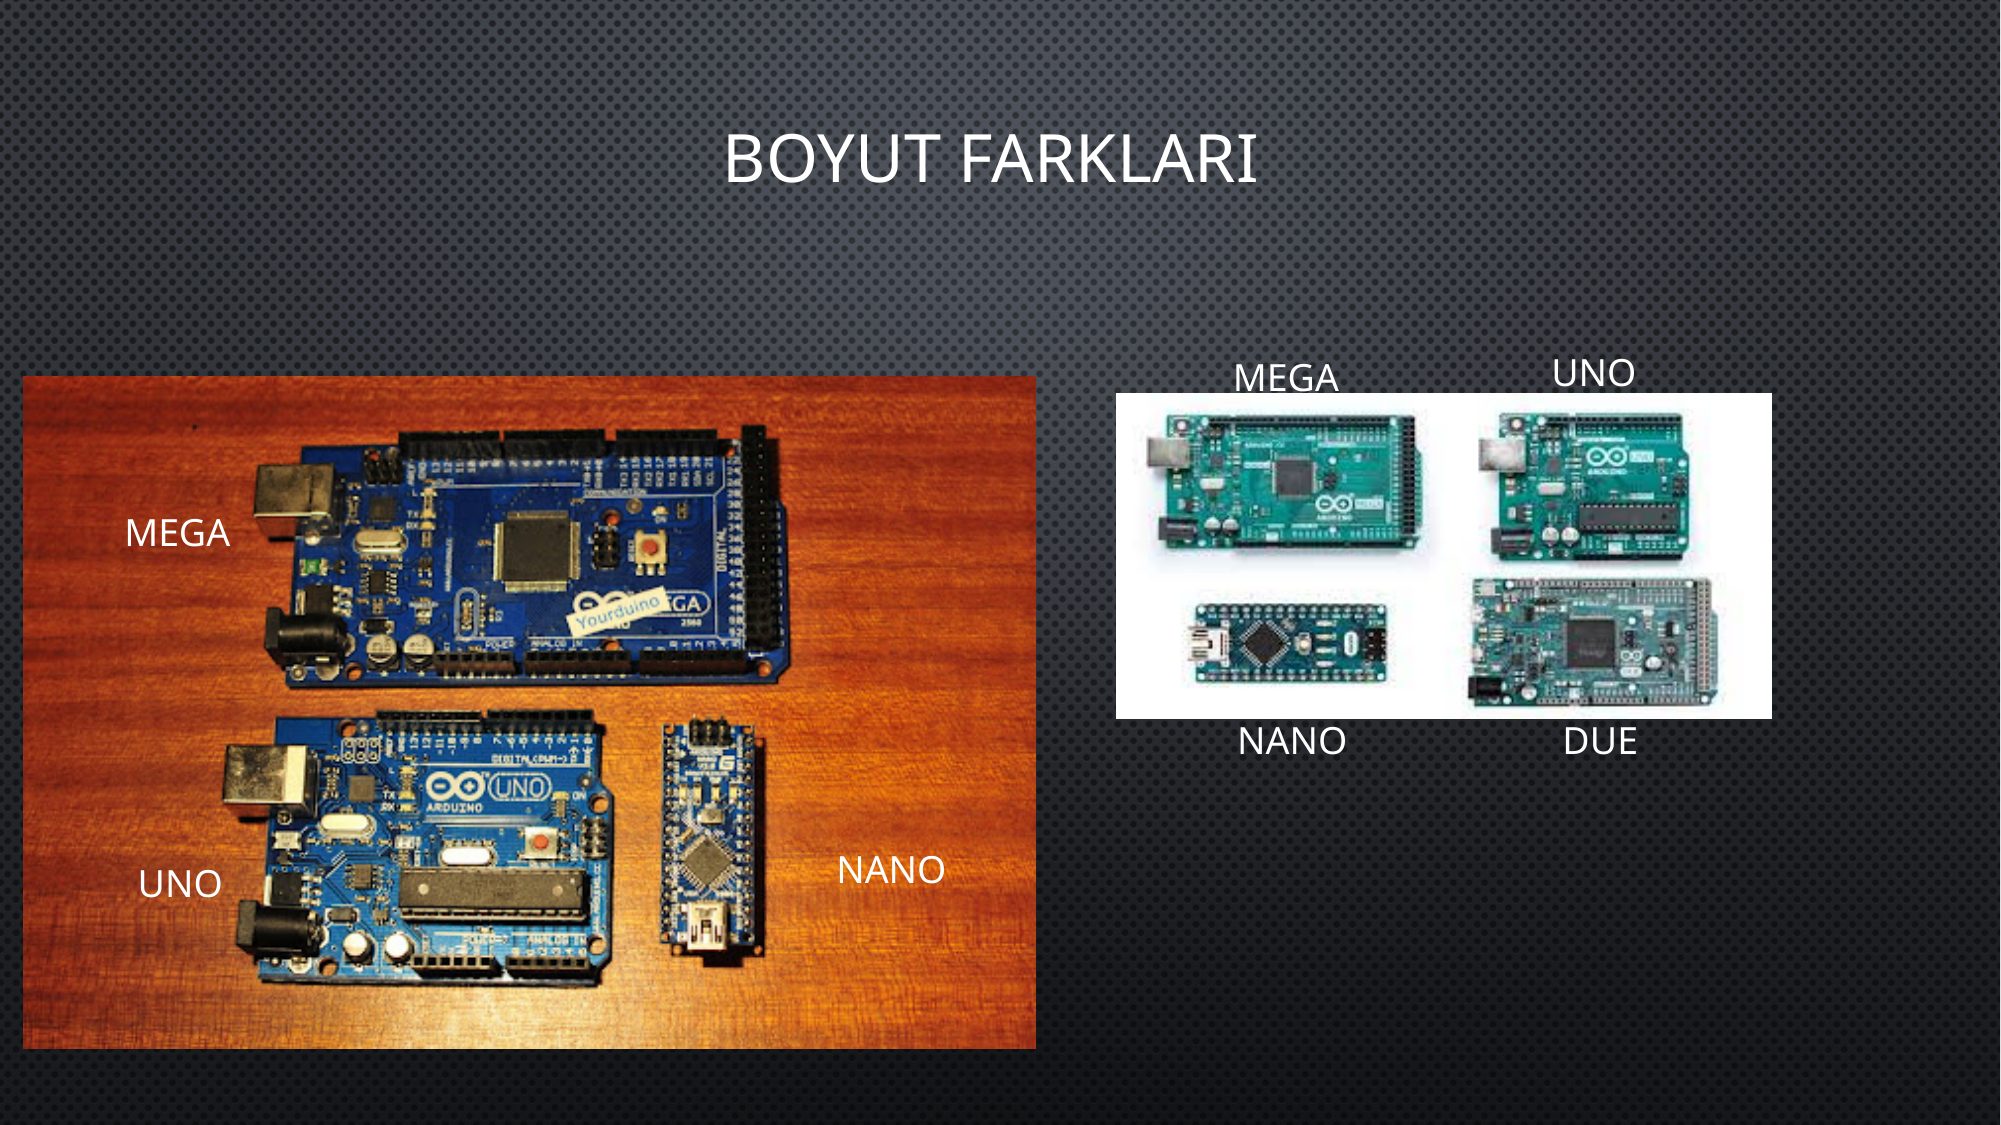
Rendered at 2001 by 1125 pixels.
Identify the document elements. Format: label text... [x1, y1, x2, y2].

text_box NANO [1222, 720, 1363, 770]
picture [1116, 392, 1773, 720]
text_box MEGA [1218, 346, 1354, 392]
text_box DUE [1547, 720, 1654, 770]
text_box UNO [1536, 341, 1652, 392]
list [23, 376, 1037, 1049]
title BOYUT FARKLARI [707, 0, 1293, 313]
